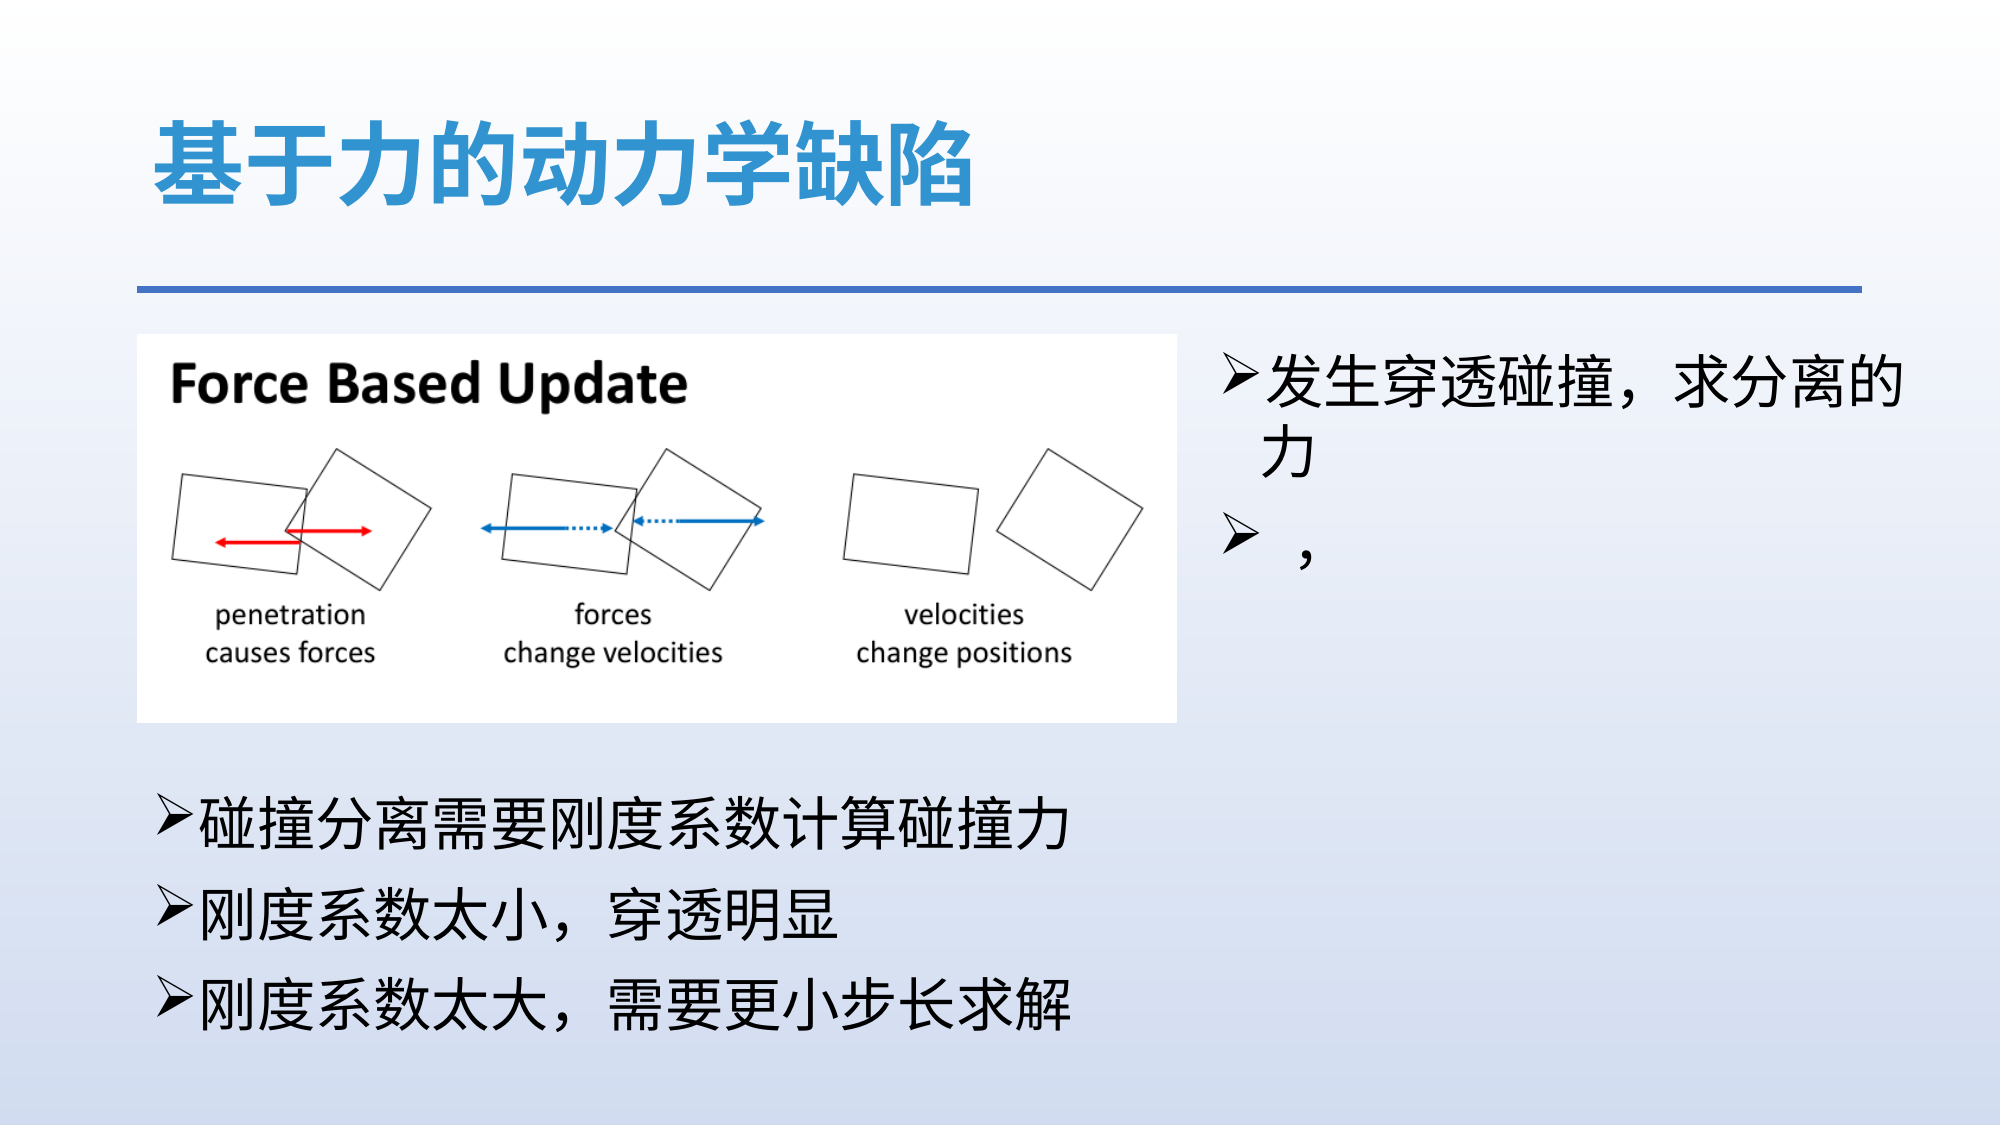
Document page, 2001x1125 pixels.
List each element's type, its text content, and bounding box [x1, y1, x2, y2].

title 基于力的动力学缺陷 [137, 59, 1863, 278]
picture [137, 334, 1177, 723]
list 碰撞分离需要刚度系数计算碰撞力 刚度系数太小，穿透明显 刚度系数太大，需要更小步长求解 [137, 779, 1177, 1084]
text_box [1203, 338, 1863, 715]
